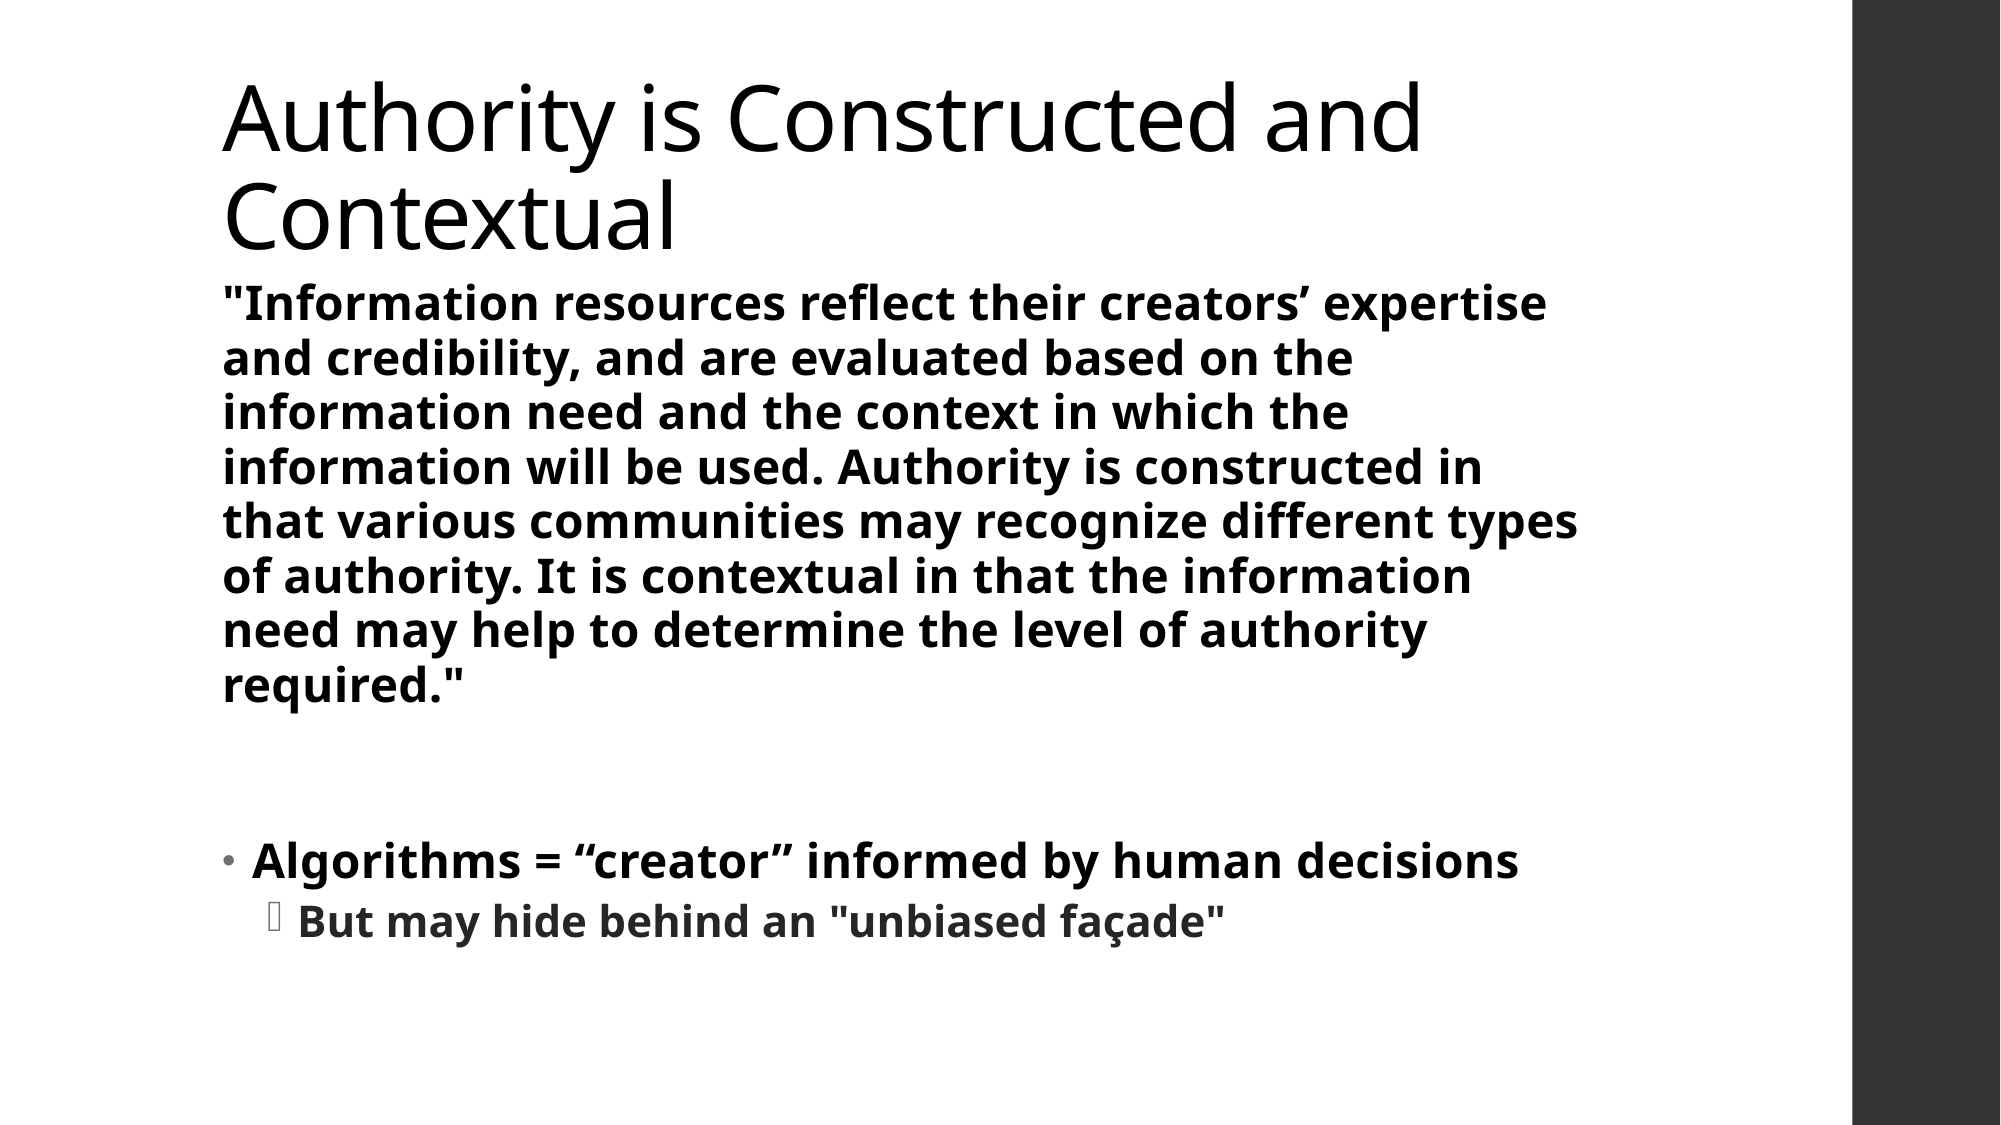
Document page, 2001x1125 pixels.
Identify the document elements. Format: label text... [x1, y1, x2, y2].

list "Information resources reflect their creators’ expertise and credibility, and are evaluated based on the information need and the context in which the information will be used. Authority is constructed in that various communities may recognize different types of authority. It is contextual in that the information need may help to determine the level of authority required." Algorithms = “creator” informed by human decisions But may hide behind an "unbiased façade" [206, 299, 1617, 1014]
title Authority is Constructed and Contextual [206, 60, 1797, 278]
